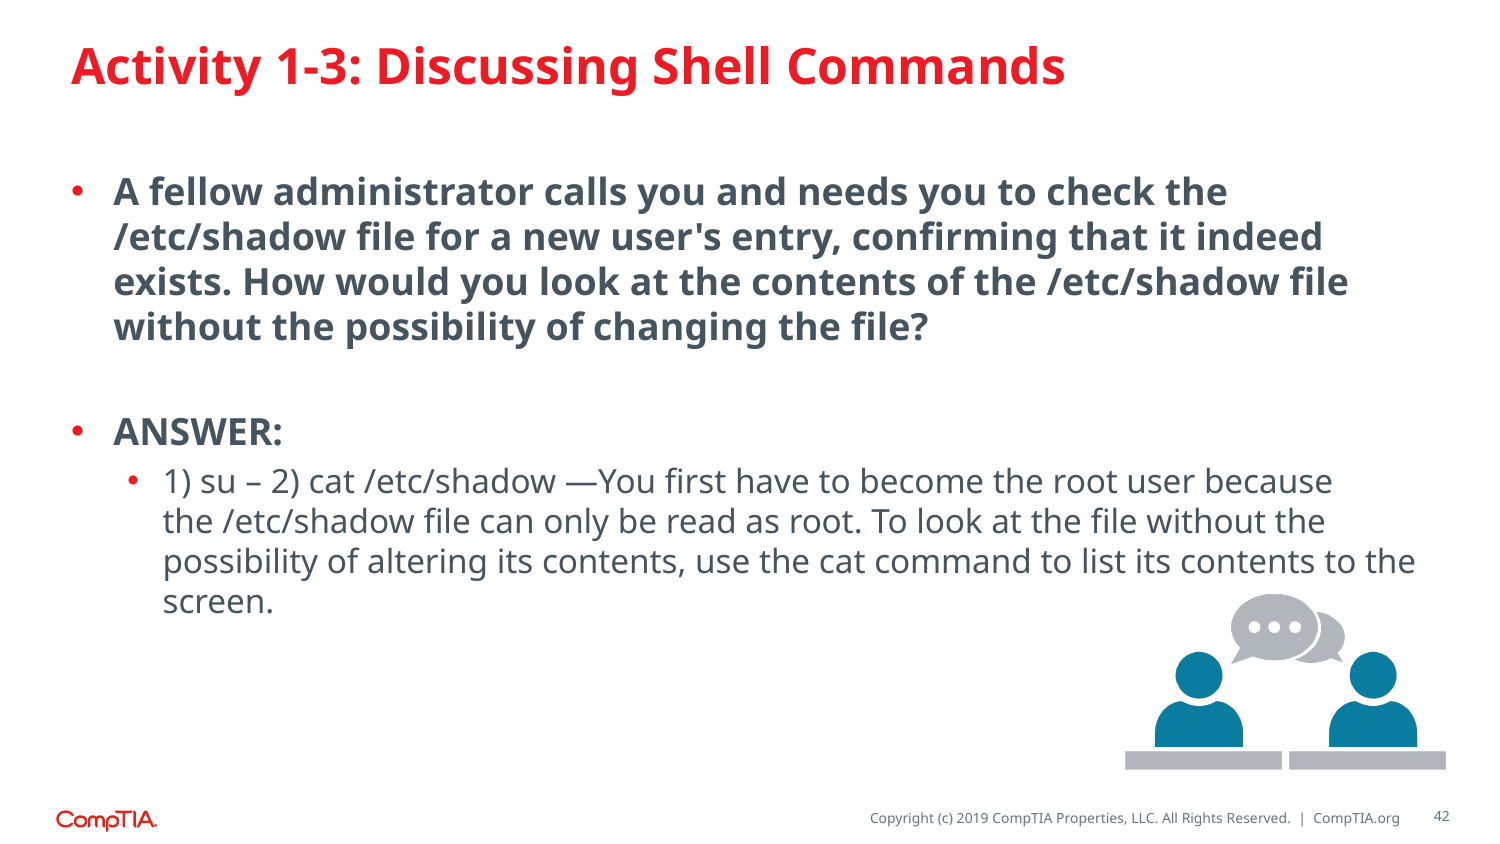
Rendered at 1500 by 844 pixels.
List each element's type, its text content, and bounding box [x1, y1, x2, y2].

list A fellow administrator calls you and needs you to check the /etc/shadow file for a new user's entry, confirming that it indeed exists. How would you look at the contents of the /etc/shadow file without the possibility of changing the file? ANSWER: 1) su – 2) cat /etc/shadow —You first have to become the root user because the /etc/shadow file can only be read as root. To look at the file without the possibility of altering its contents, use the cat command to list its contents to the screen. [56, 160, 1444, 768]
slide_number 42 [1407, 800, 1450, 835]
picture [1124, 593, 1446, 770]
title Activity 1-3: Discussing Shell Commands [56, 12, 1350, 117]
